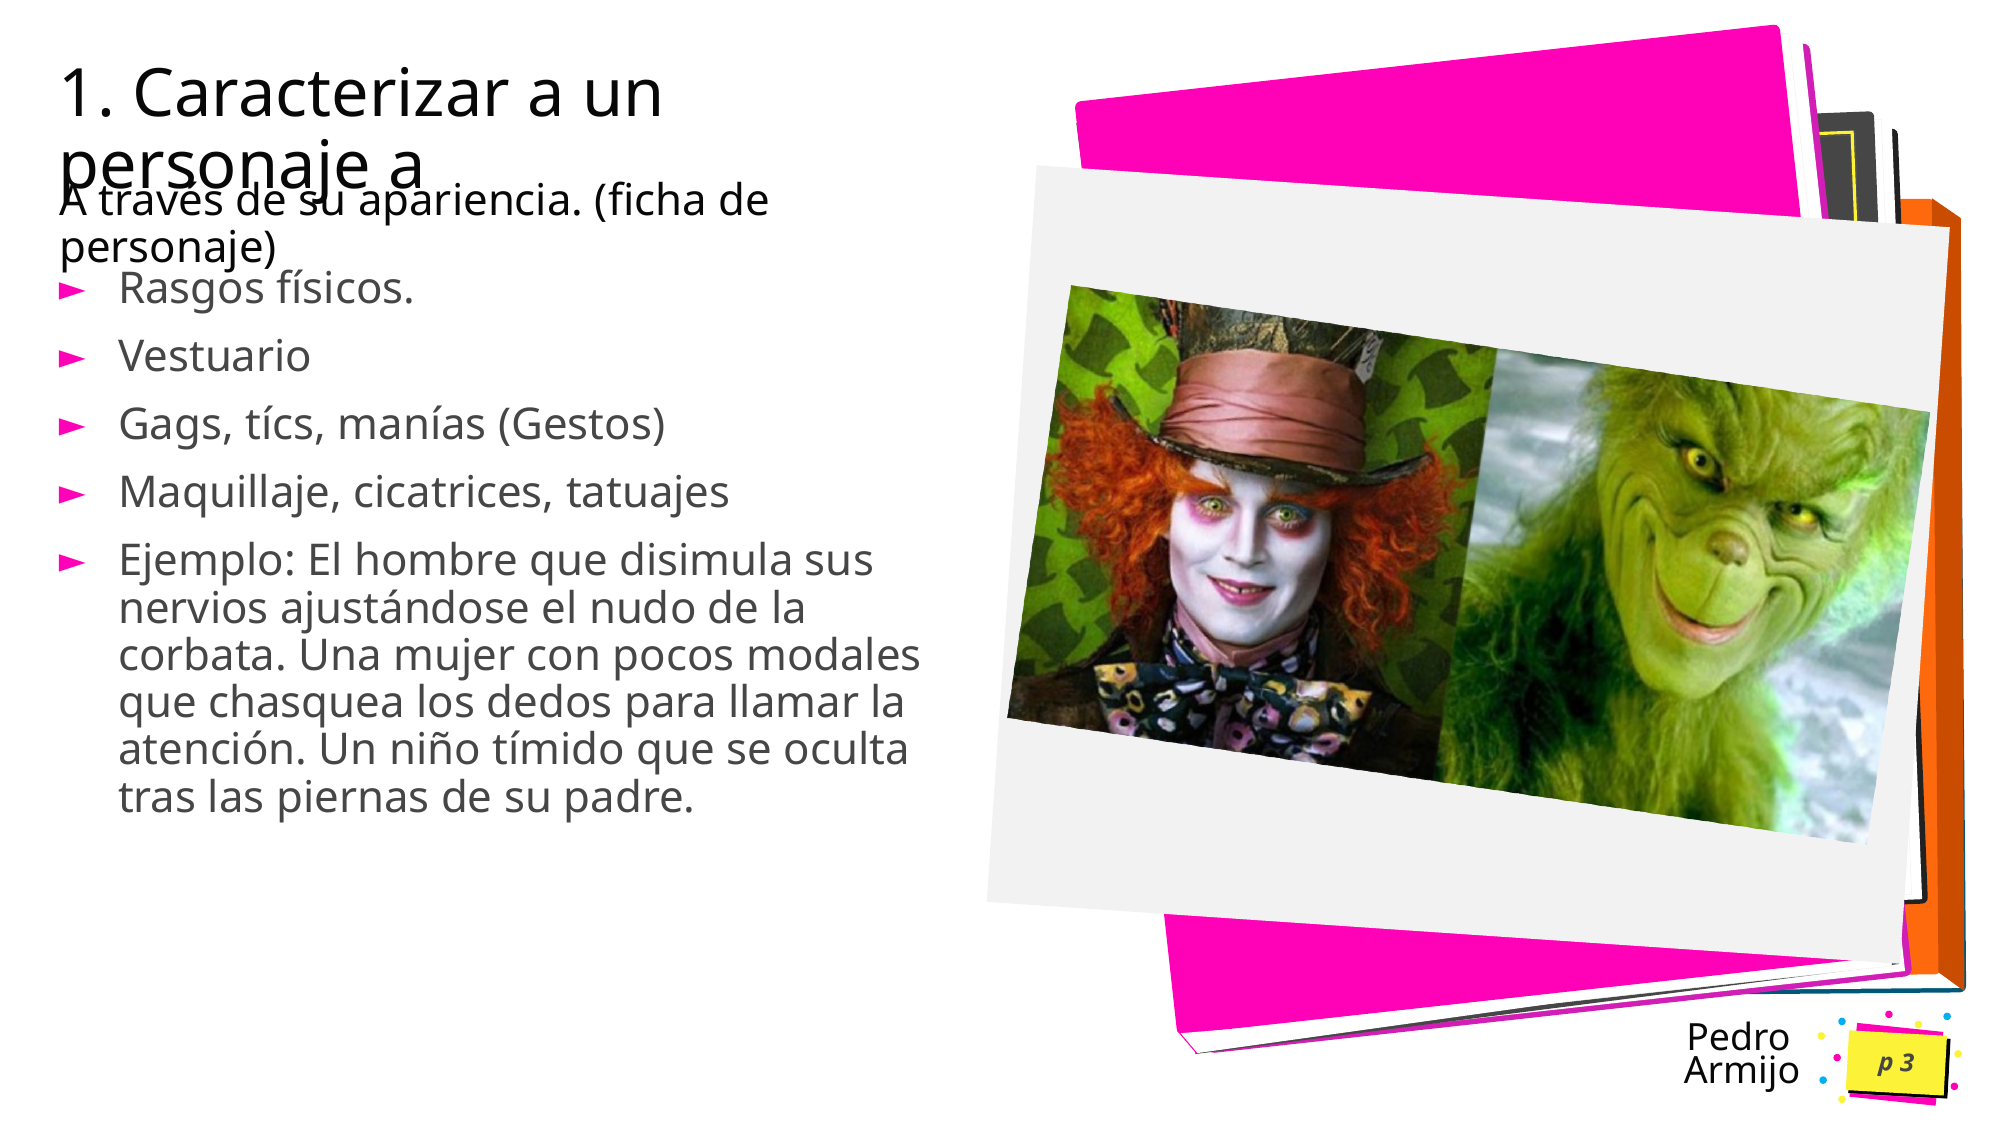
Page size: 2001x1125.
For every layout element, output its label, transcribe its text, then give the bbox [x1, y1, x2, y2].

picture [1008, 195, 1930, 934]
list Rasgos físicos. Vestuario Gags, tícs, manías (Gestos) Maquillaje, cicatrices, tatuajes Ejemplo: El hombre que disimula sus nervios ajustándose el nudo de la corbata. Una mujer con pocos modales que chasquea los dedos para llamar la atención. Un niño tímido que se oculta tras las piernas de su padre. [59, 265, 975, 769]
list A través de su apariencia. (ficha de personaje) [59, 177, 975, 237]
slide_number p 3 [1845, 1030, 1947, 1096]
title 1. Caracterizar a un personaje a [59, 59, 975, 148]
